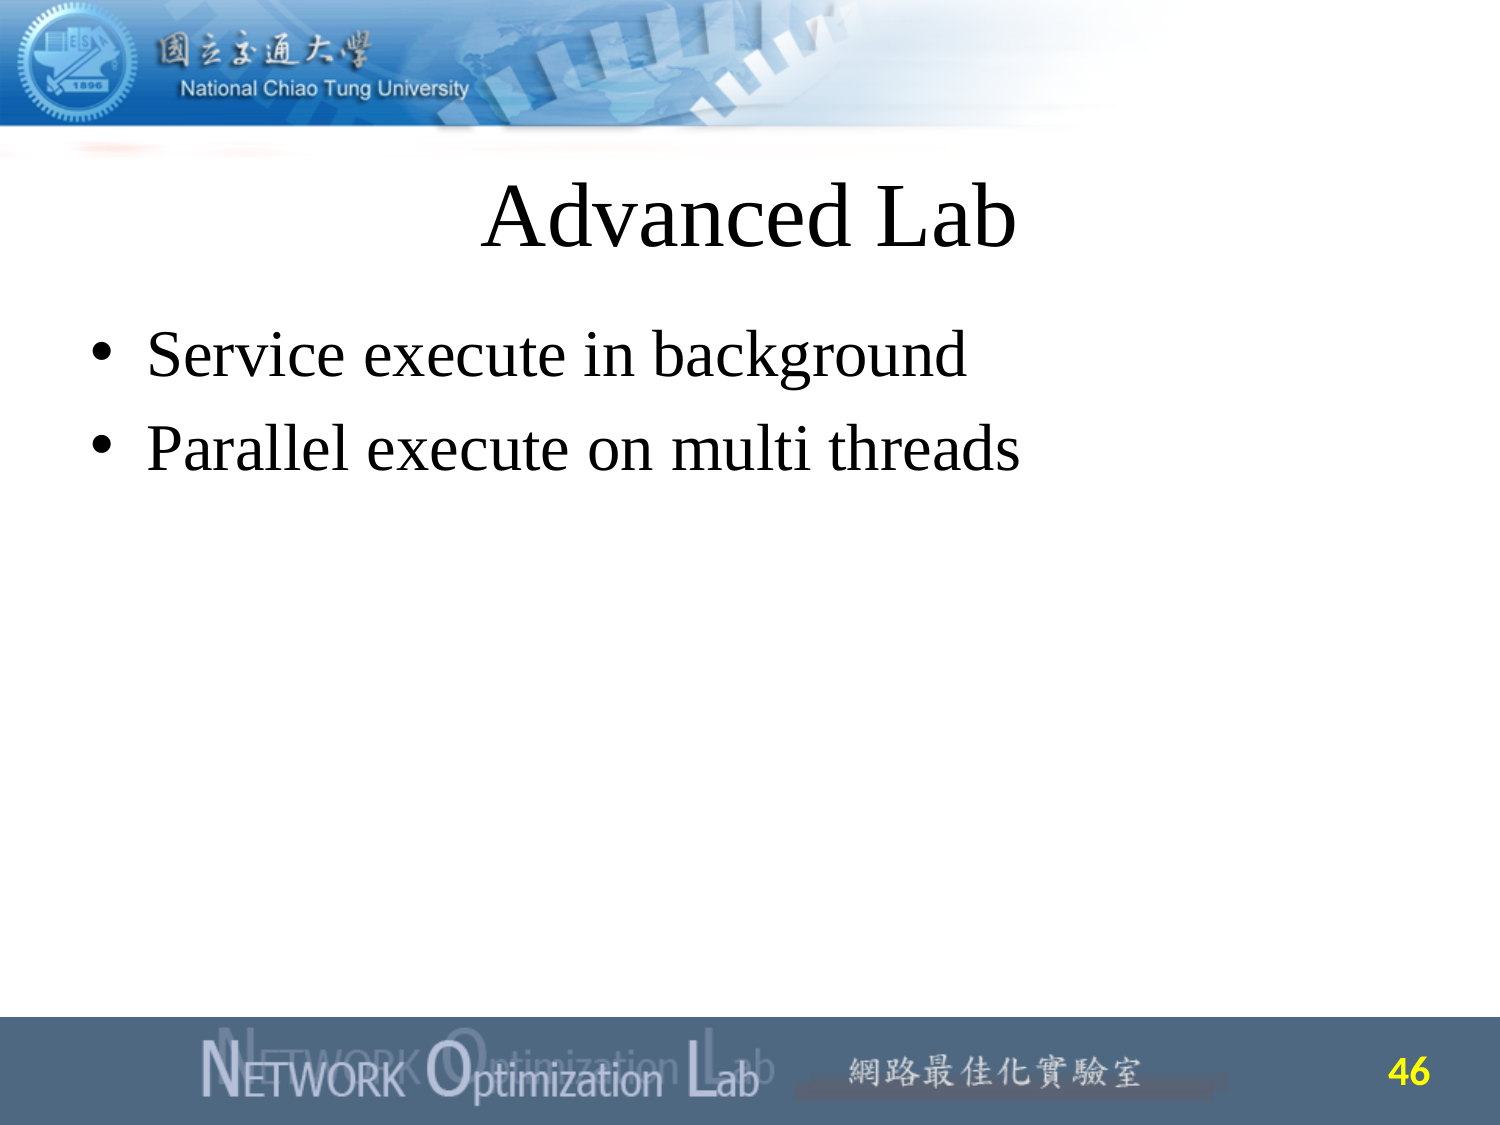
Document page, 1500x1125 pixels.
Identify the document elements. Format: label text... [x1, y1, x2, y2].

picture [0, 0, 1500, 1017]
list Service execute in background Parallel execute on multi threads [75, 302, 1425, 1005]
title Advanced Lab [75, 128, 1425, 291]
